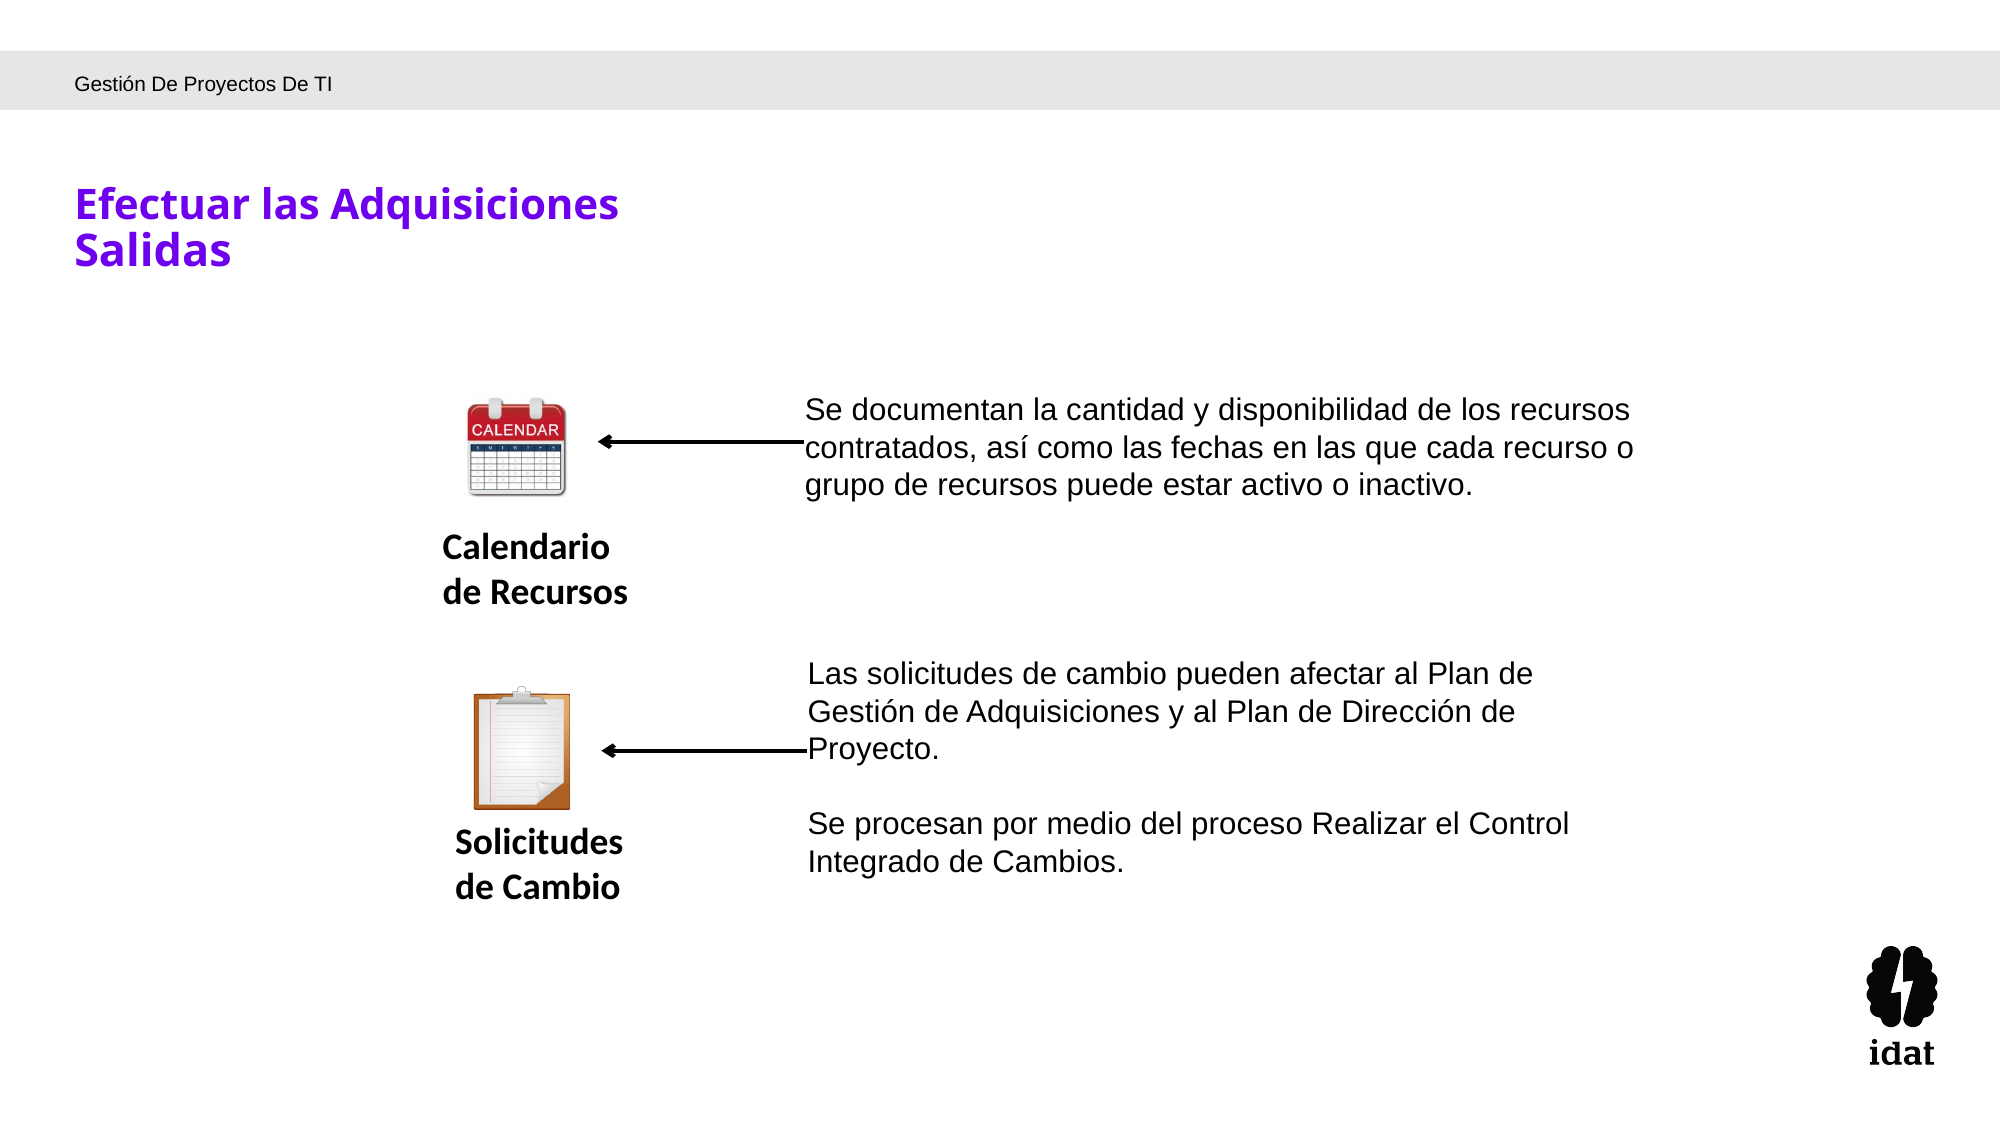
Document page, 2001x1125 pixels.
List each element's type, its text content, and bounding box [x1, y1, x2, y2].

text_box Las solicitudes de cambio pueden afectar al Plan de Gestión de Adquisiciones y al Plan de Dirección de Proyecto. Se procesan por medio del proceso Realizar el Control Integrado de Cambios. [807, 653, 1647, 879]
picture [1866, 946, 1938, 1065]
text_box Se documentan la cantidad y disponibilidad de los recursos contratados, así como las fechas en las que cada recurso o grupo de recursos puede estar activo o inactivo. [804, 389, 1644, 503]
text_box Solicitudes de Cambio [440, 809, 642, 915]
picture [473, 685, 570, 810]
picture [464, 396, 570, 498]
text_box Calendario de Recursos [427, 514, 654, 620]
list Efectuar las Adquisiciones Salidas [74, 194, 973, 274]
list Gestión De Proyectos De TI [74, 58, 690, 106]
